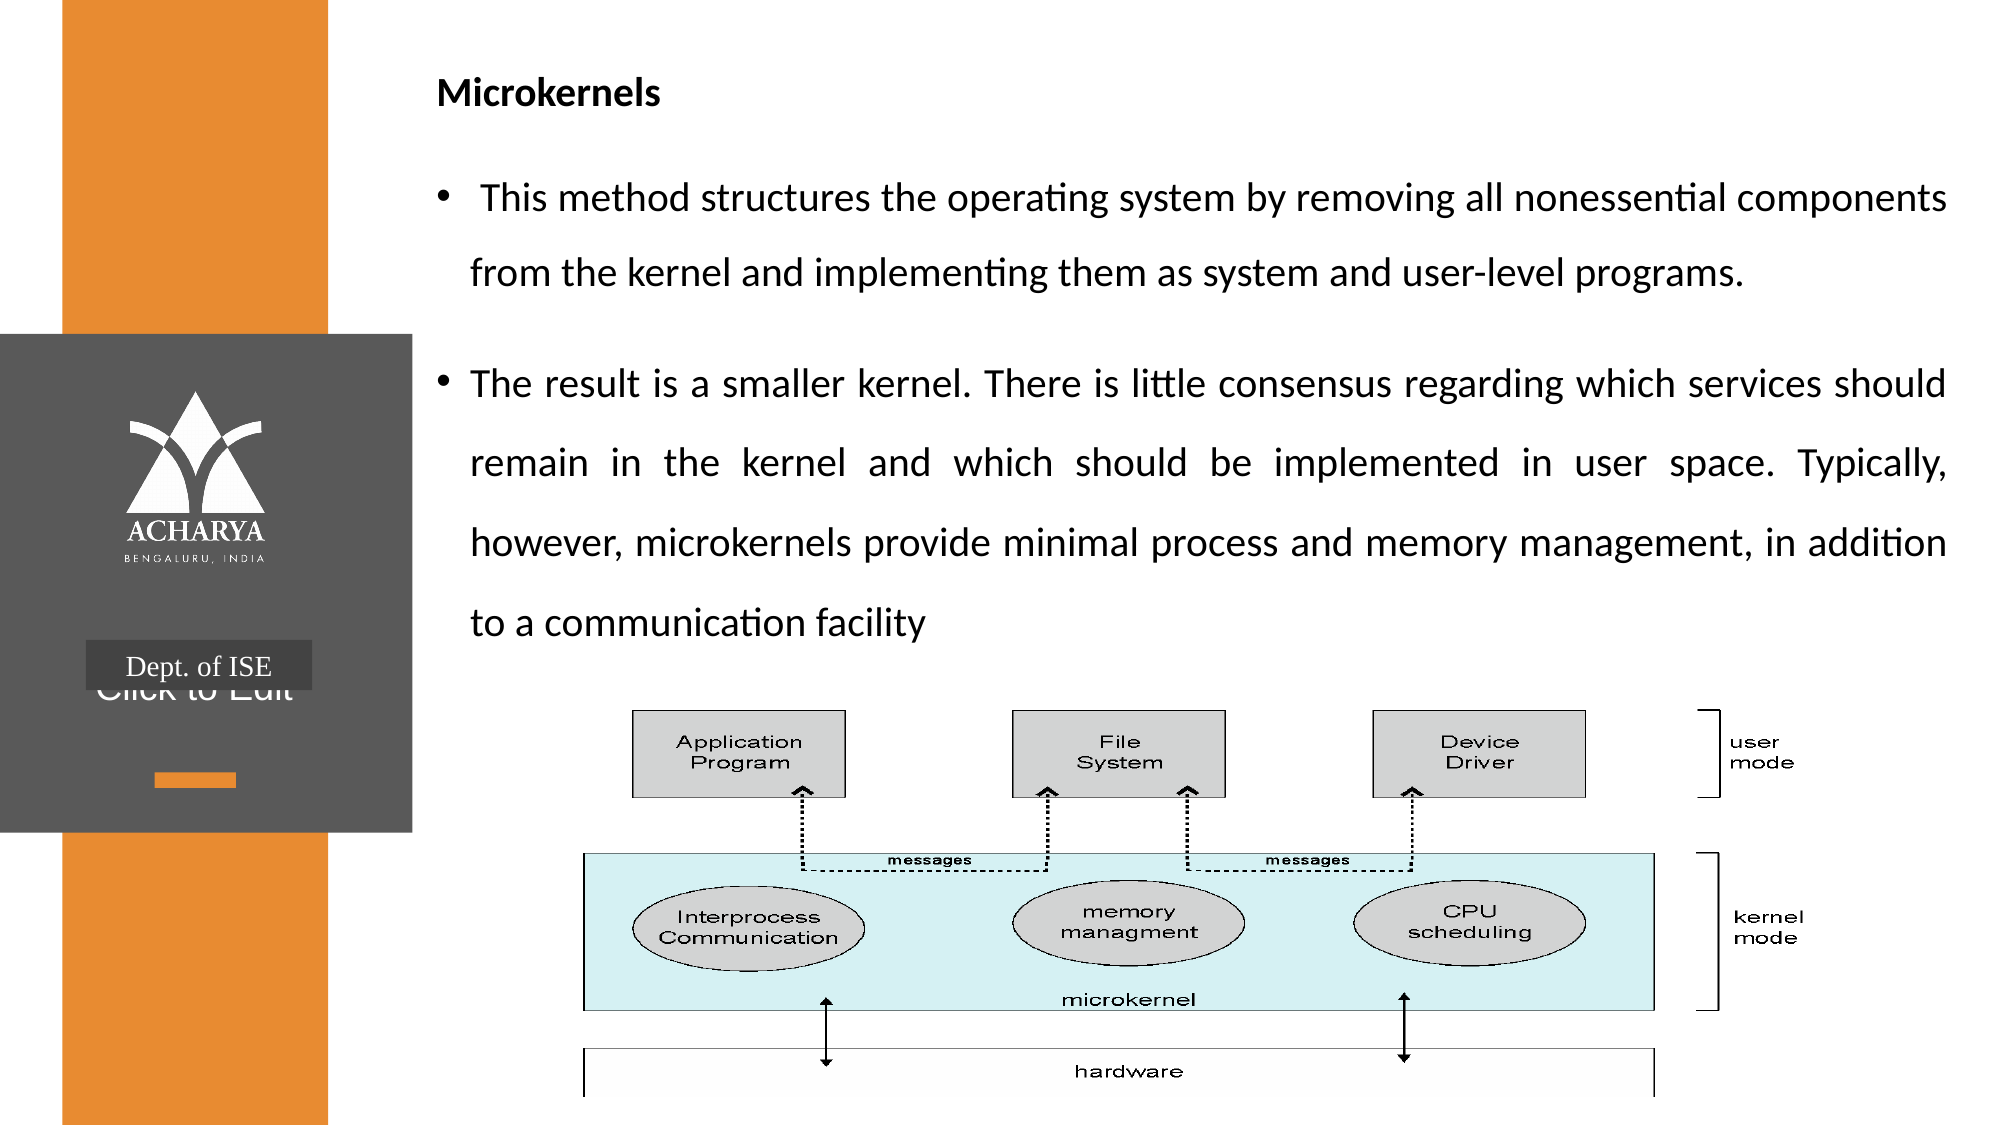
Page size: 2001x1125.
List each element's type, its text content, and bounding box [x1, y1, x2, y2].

picture [125, 391, 265, 564]
picture [583, 709, 1803, 1097]
text_box Dept. of ISE [85, 639, 313, 691]
list Microkernels This method structures the operating system by removing all nonessential components from the kernel and implementing them as system and user-level programs. The result is a smaller kernel. There is little consensus regarding which services should remain in the kernel and which should be implemented in user space. Typically, however, microkernels provide minimal process and memory management, in addition to a communication facility [421, 32, 1965, 734]
